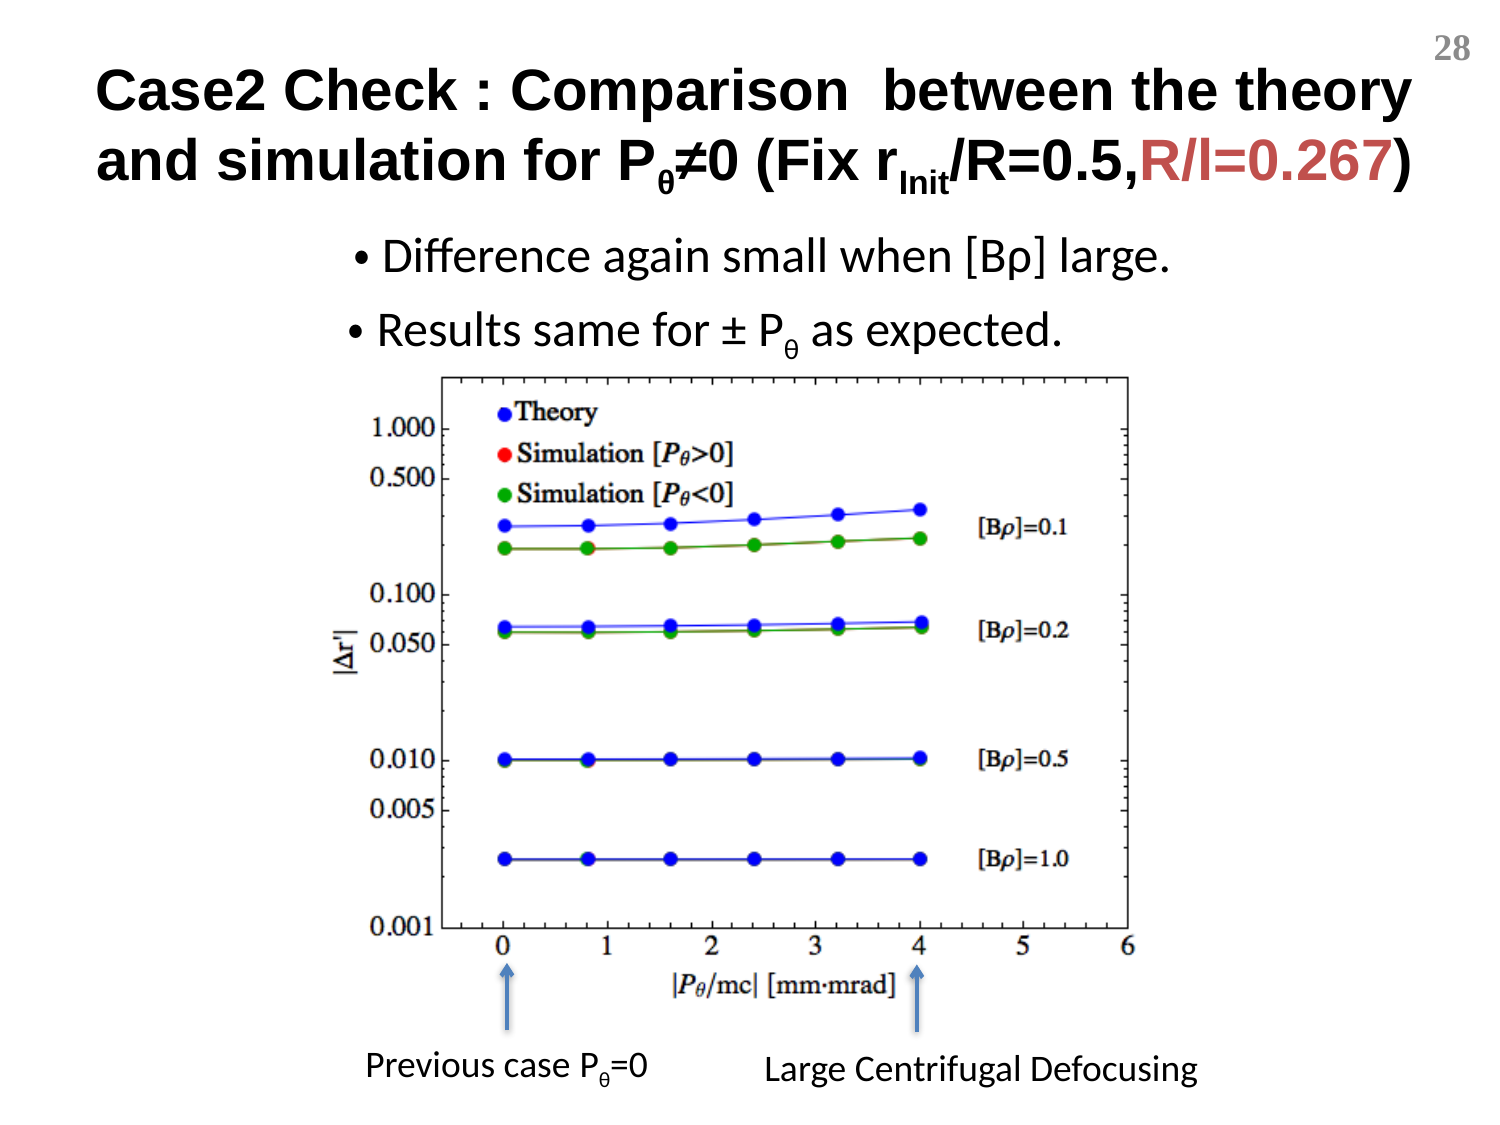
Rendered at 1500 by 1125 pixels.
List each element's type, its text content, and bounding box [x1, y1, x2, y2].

slide_number 28 [1136, 15, 1487, 75]
text_box ・Difference again small when [Bρ] large. [338, 215, 1187, 290]
text_box Large Centrifugal Defocusing [749, 1036, 1214, 1097]
picture [332, 361, 1137, 1005]
text_box Case2 Check : Comparison between the theory and simulation for Pθ≠0 (Fix rInit/R=0.5,R/l=0.267) [80, 44, 1430, 209]
text_box ・Results same for ± Pθ as expected. [333, 289, 1079, 360]
text_box Previous case Pθ=0 [350, 1032, 663, 1099]
